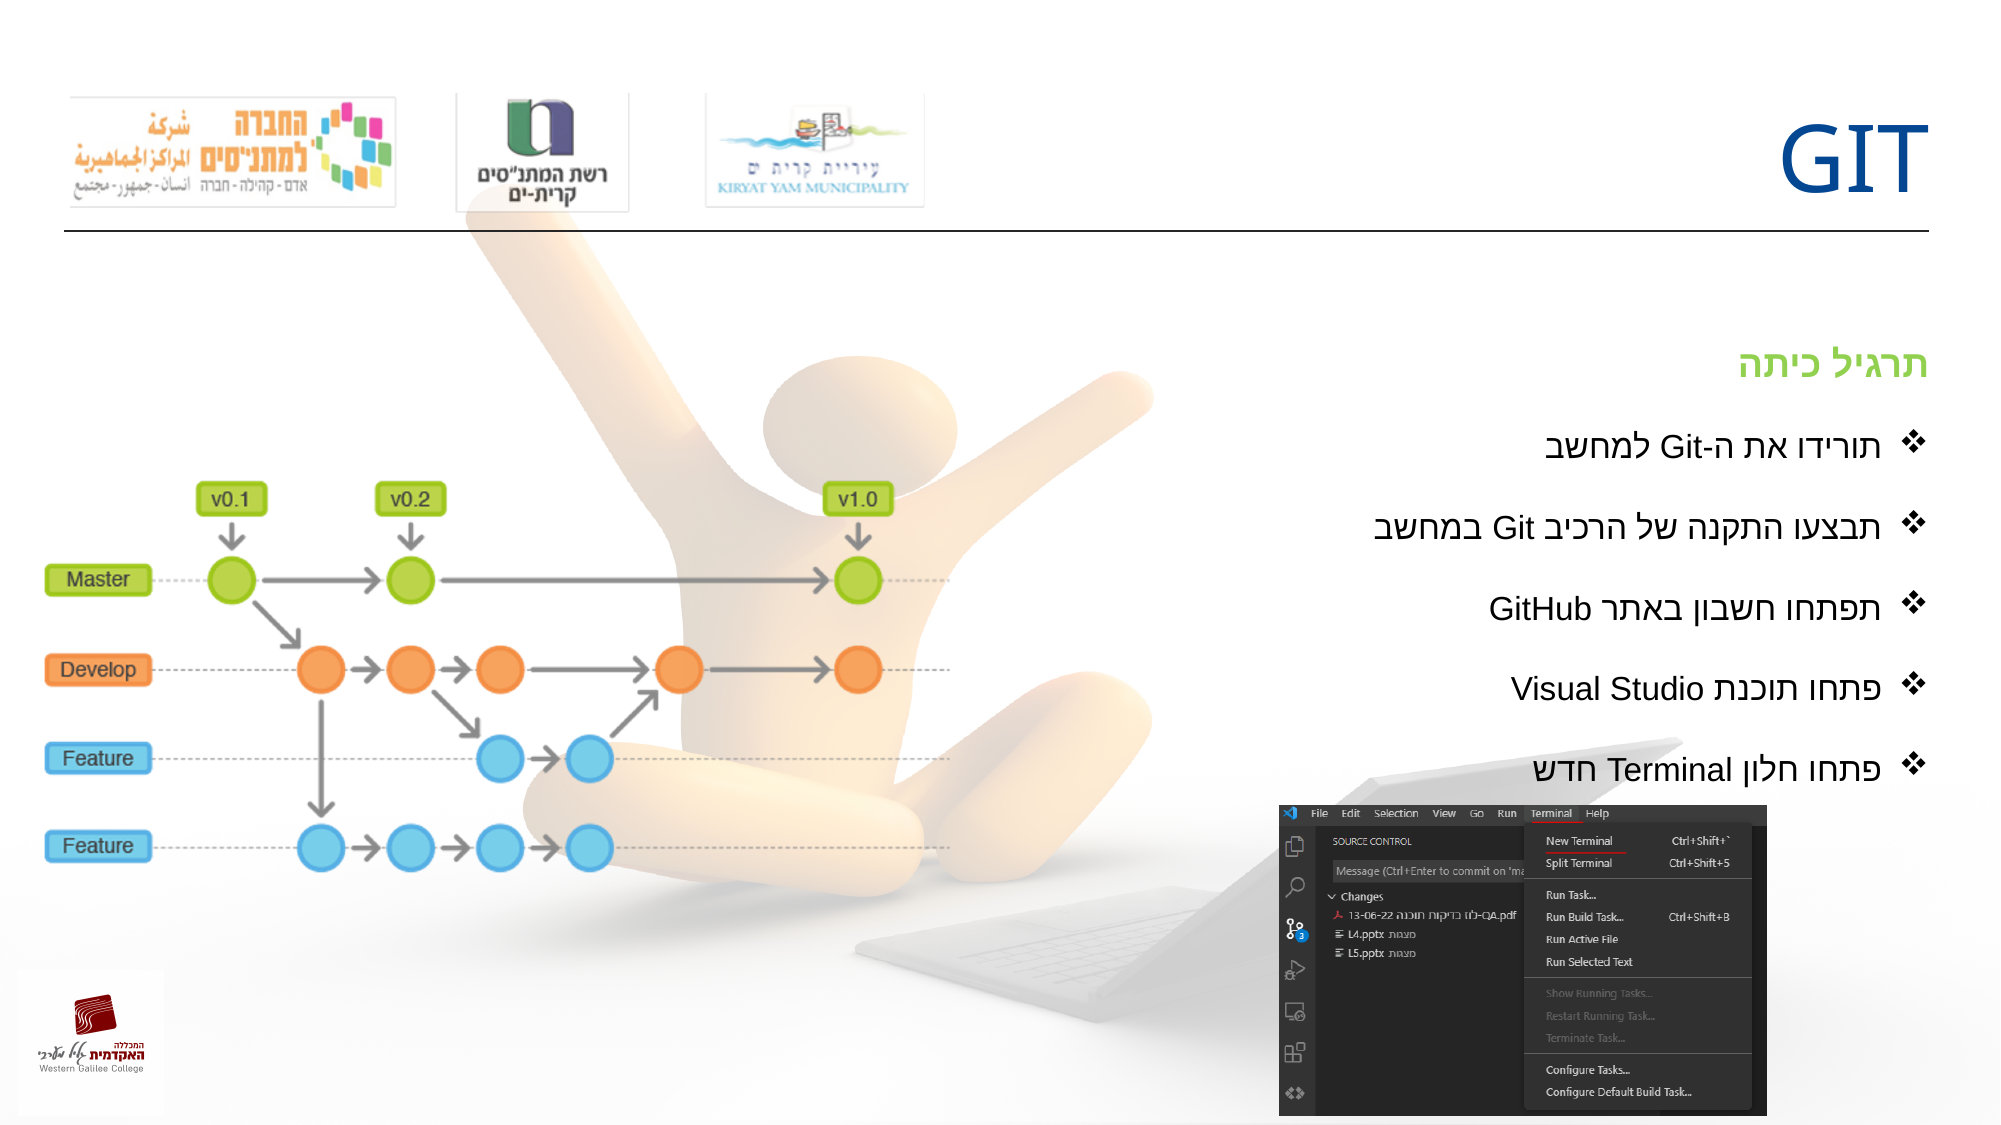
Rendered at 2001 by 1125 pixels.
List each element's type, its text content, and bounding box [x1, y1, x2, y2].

title Git [64, 55, 1930, 221]
list תרגיל כיתה תורידו את ה-Git למחשב תבצעו התקנה של הרכיב Git במחשב תפתחו חשבון באתר GitHub פתחו תוכנת Visual Studio פתחו חלון Terminal חדש [979, 309, 1930, 1043]
picture [1279, 805, 1767, 1117]
picture [43, 478, 951, 875]
picture [70, 93, 925, 213]
picture [18, 970, 164, 1116]
